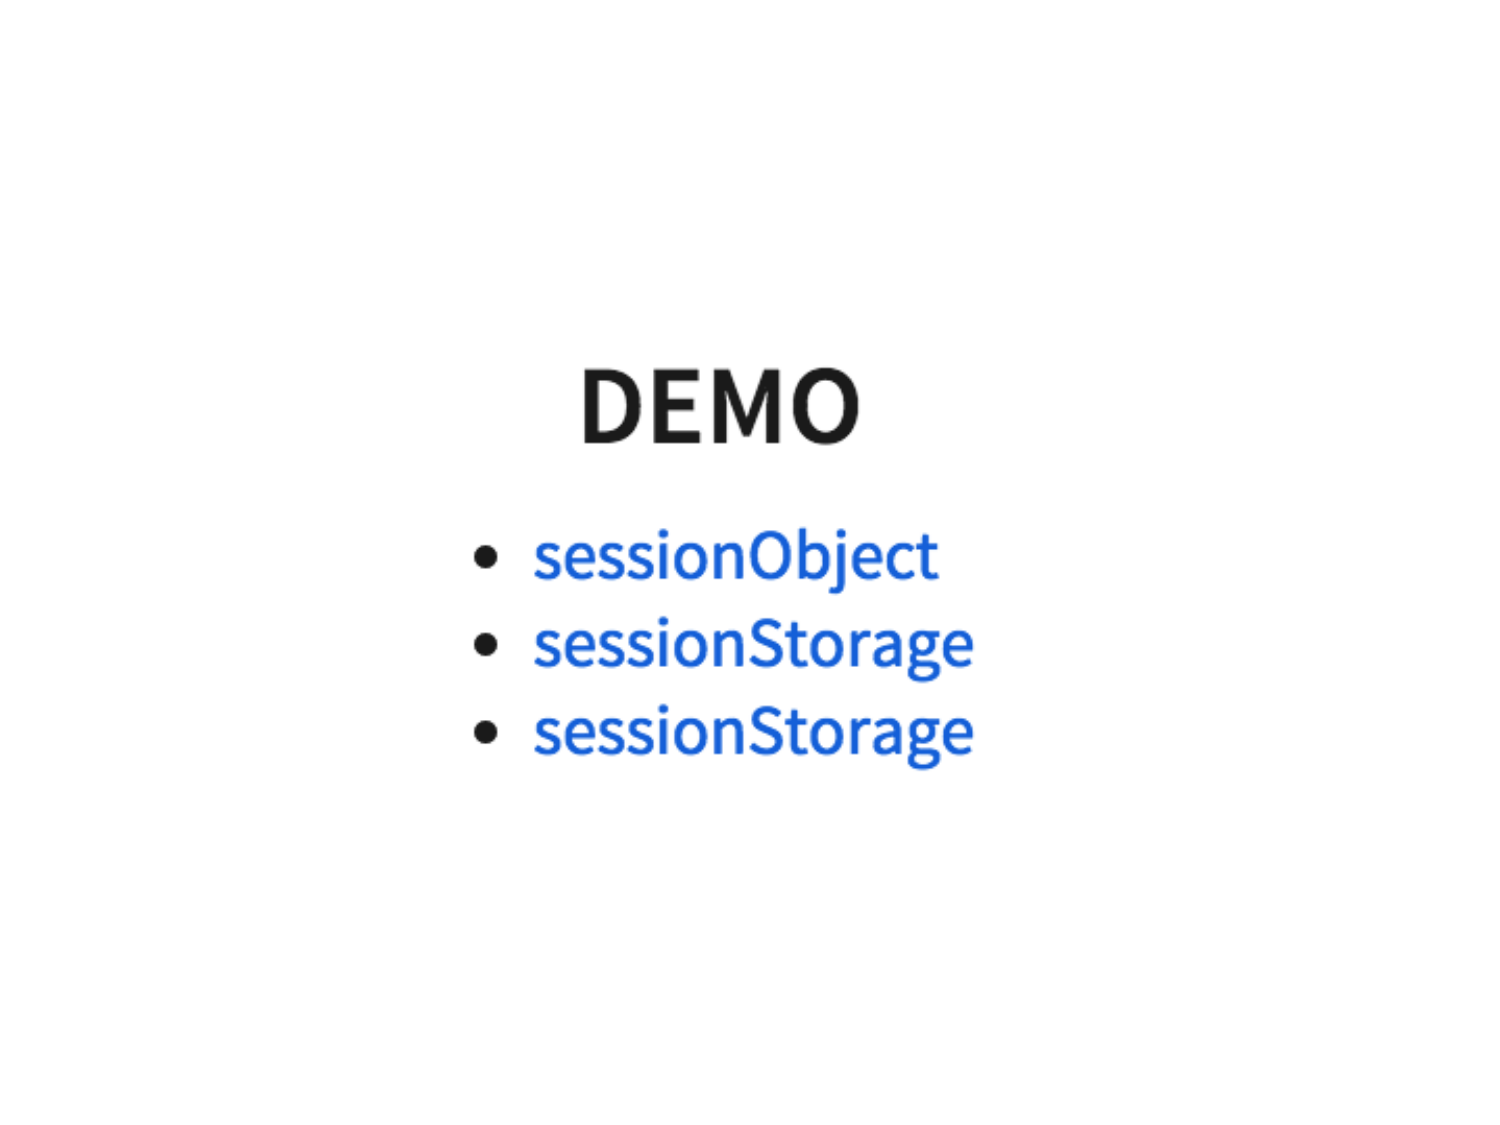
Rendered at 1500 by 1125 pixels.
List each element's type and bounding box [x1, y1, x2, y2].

picture [383, 285, 1117, 838]
